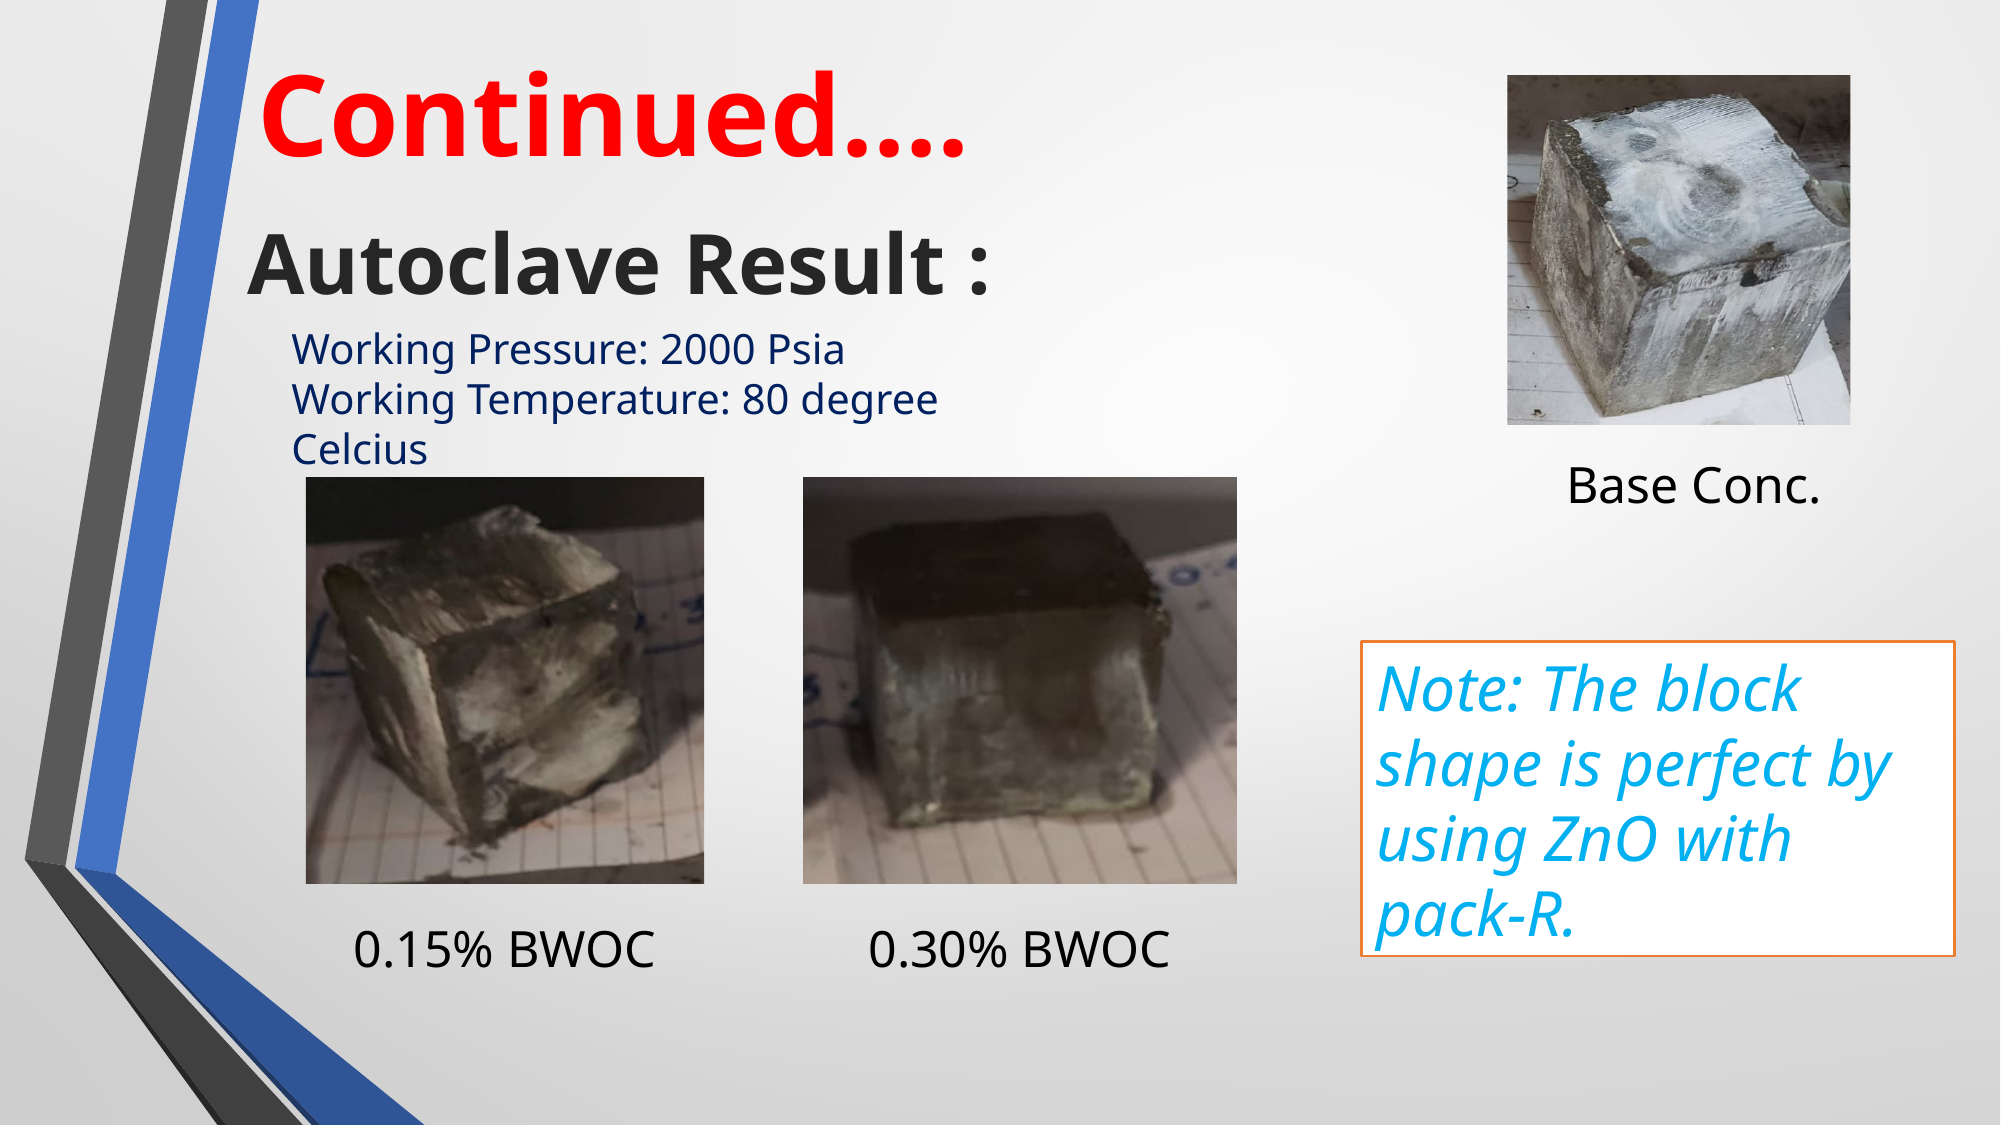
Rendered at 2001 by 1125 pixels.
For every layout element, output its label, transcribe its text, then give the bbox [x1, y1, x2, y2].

text_box 0.30% BWOC [853, 909, 1187, 985]
text_box Working Pressure: 2000 Psia Working Temperature: 80 degree Celcius [276, 315, 1026, 481]
picture [802, 477, 1237, 885]
picture [305, 477, 705, 885]
text_box Base Conc. [1551, 445, 1838, 521]
text_box 0.15% BWOC [338, 909, 672, 985]
picture [1506, 75, 1851, 425]
text_box Autoclave Result : [232, 203, 1007, 319]
text_box Note: The block shape is perfect by using ZnO with pack-R. [1360, 640, 1956, 957]
text_box Continued…. [242, 36, 985, 187]
